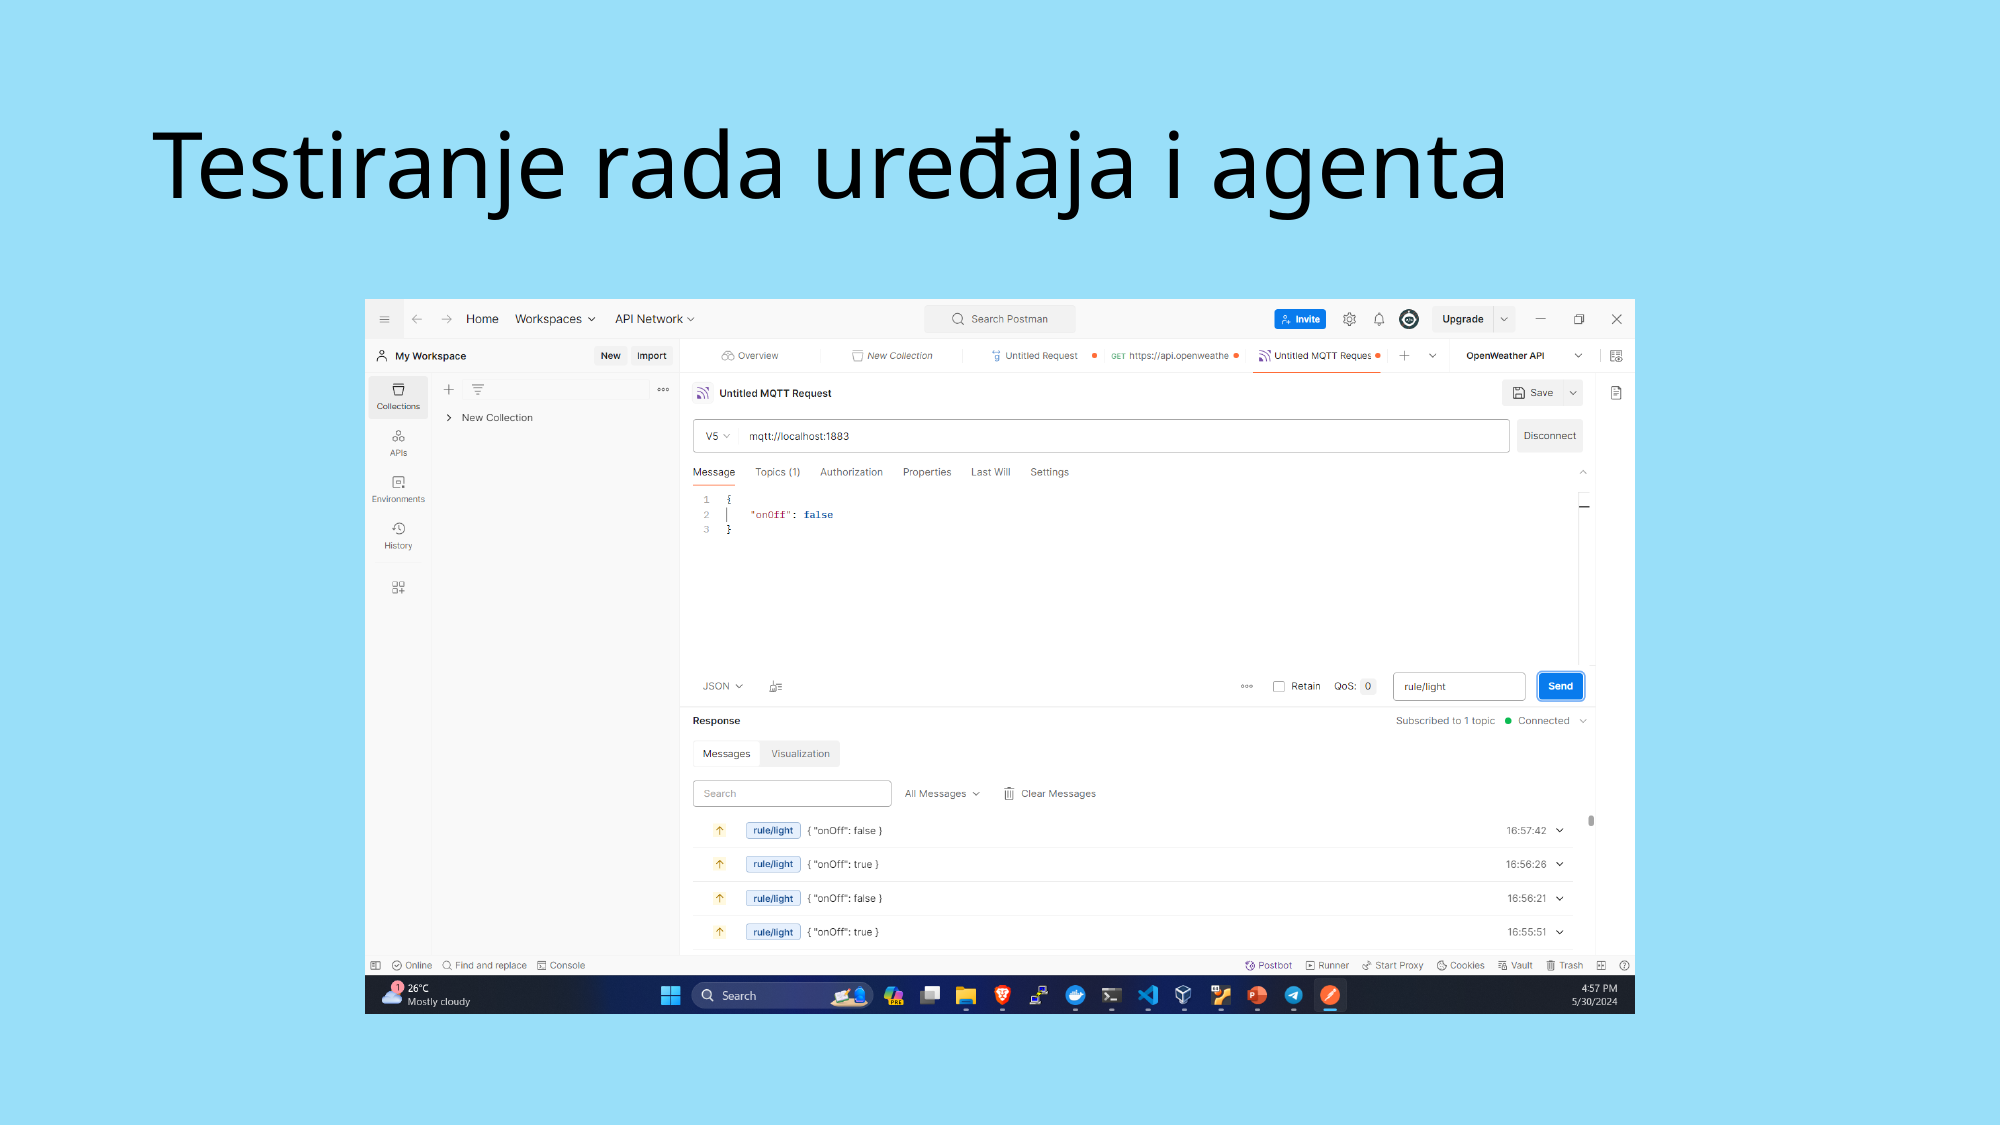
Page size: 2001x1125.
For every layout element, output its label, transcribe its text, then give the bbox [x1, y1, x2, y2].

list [365, 299, 1635, 1014]
title Testiranje rada uređaja i agenta [137, 59, 1863, 278]
